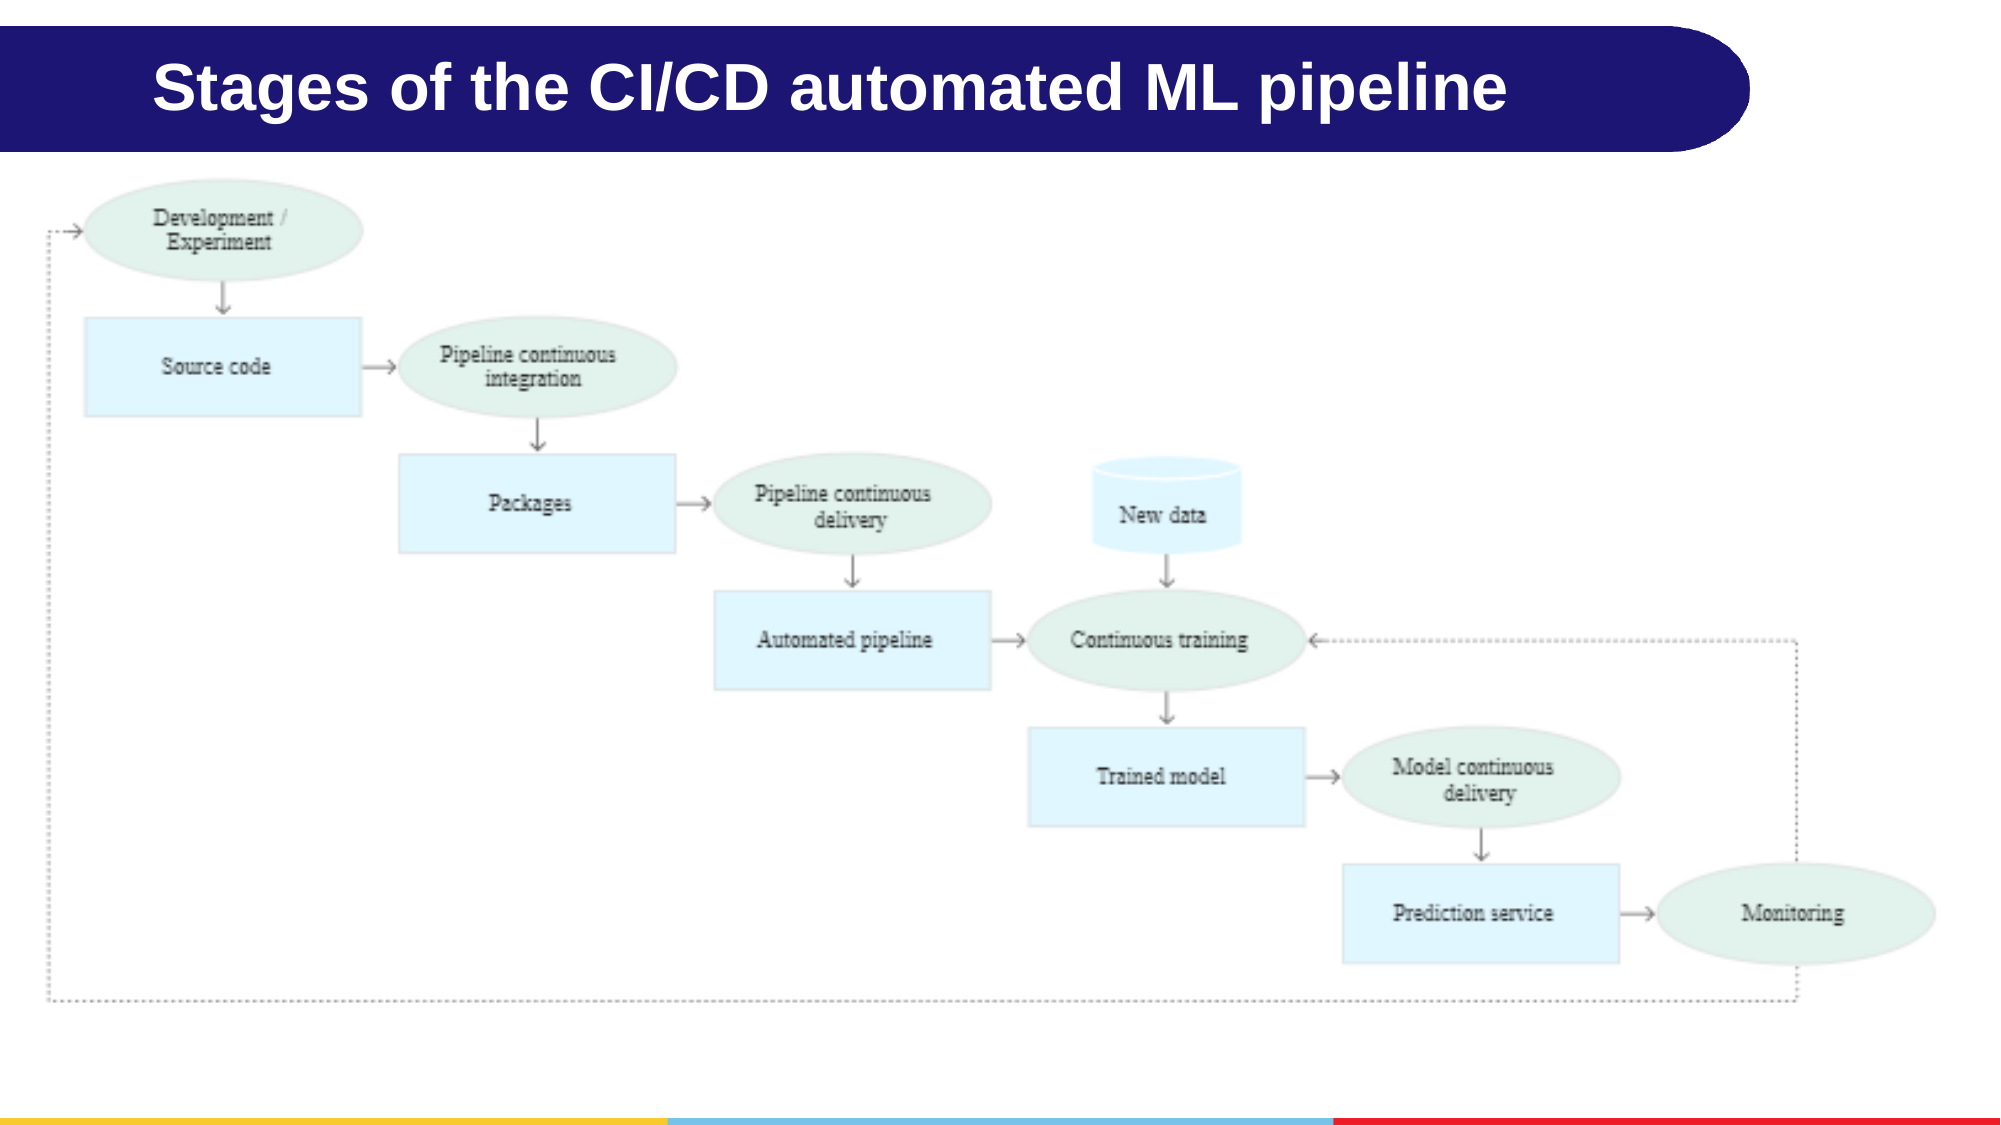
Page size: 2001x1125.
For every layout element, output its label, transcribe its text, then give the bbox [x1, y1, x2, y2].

title Stages of the CI/CD automated ML pipeline [137, 26, 1667, 152]
picture [0, 1118, 2000, 1125]
picture [0, 26, 1976, 1039]
